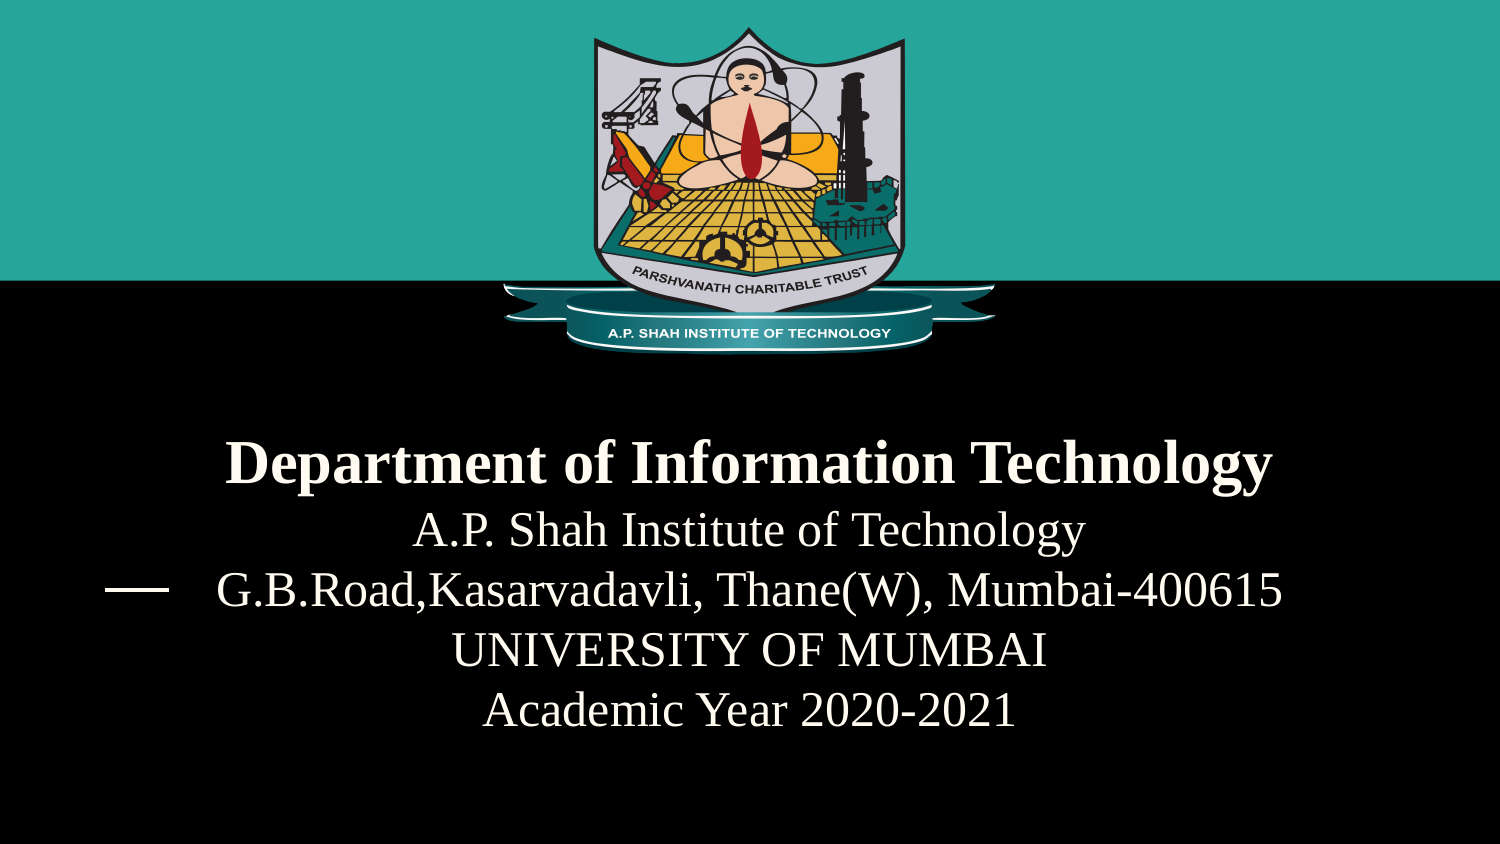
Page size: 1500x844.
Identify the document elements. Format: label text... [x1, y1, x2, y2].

title Department of Information Technology A.P. Shah Institute of Technology G.B.Road,Kasarvadavli, Thane(W), Mumbai-400615 UNIVERSITY OF MUMBAI Academic Year 2020-2021 [84, 365, 1416, 752]
picture [503, 27, 997, 356]
